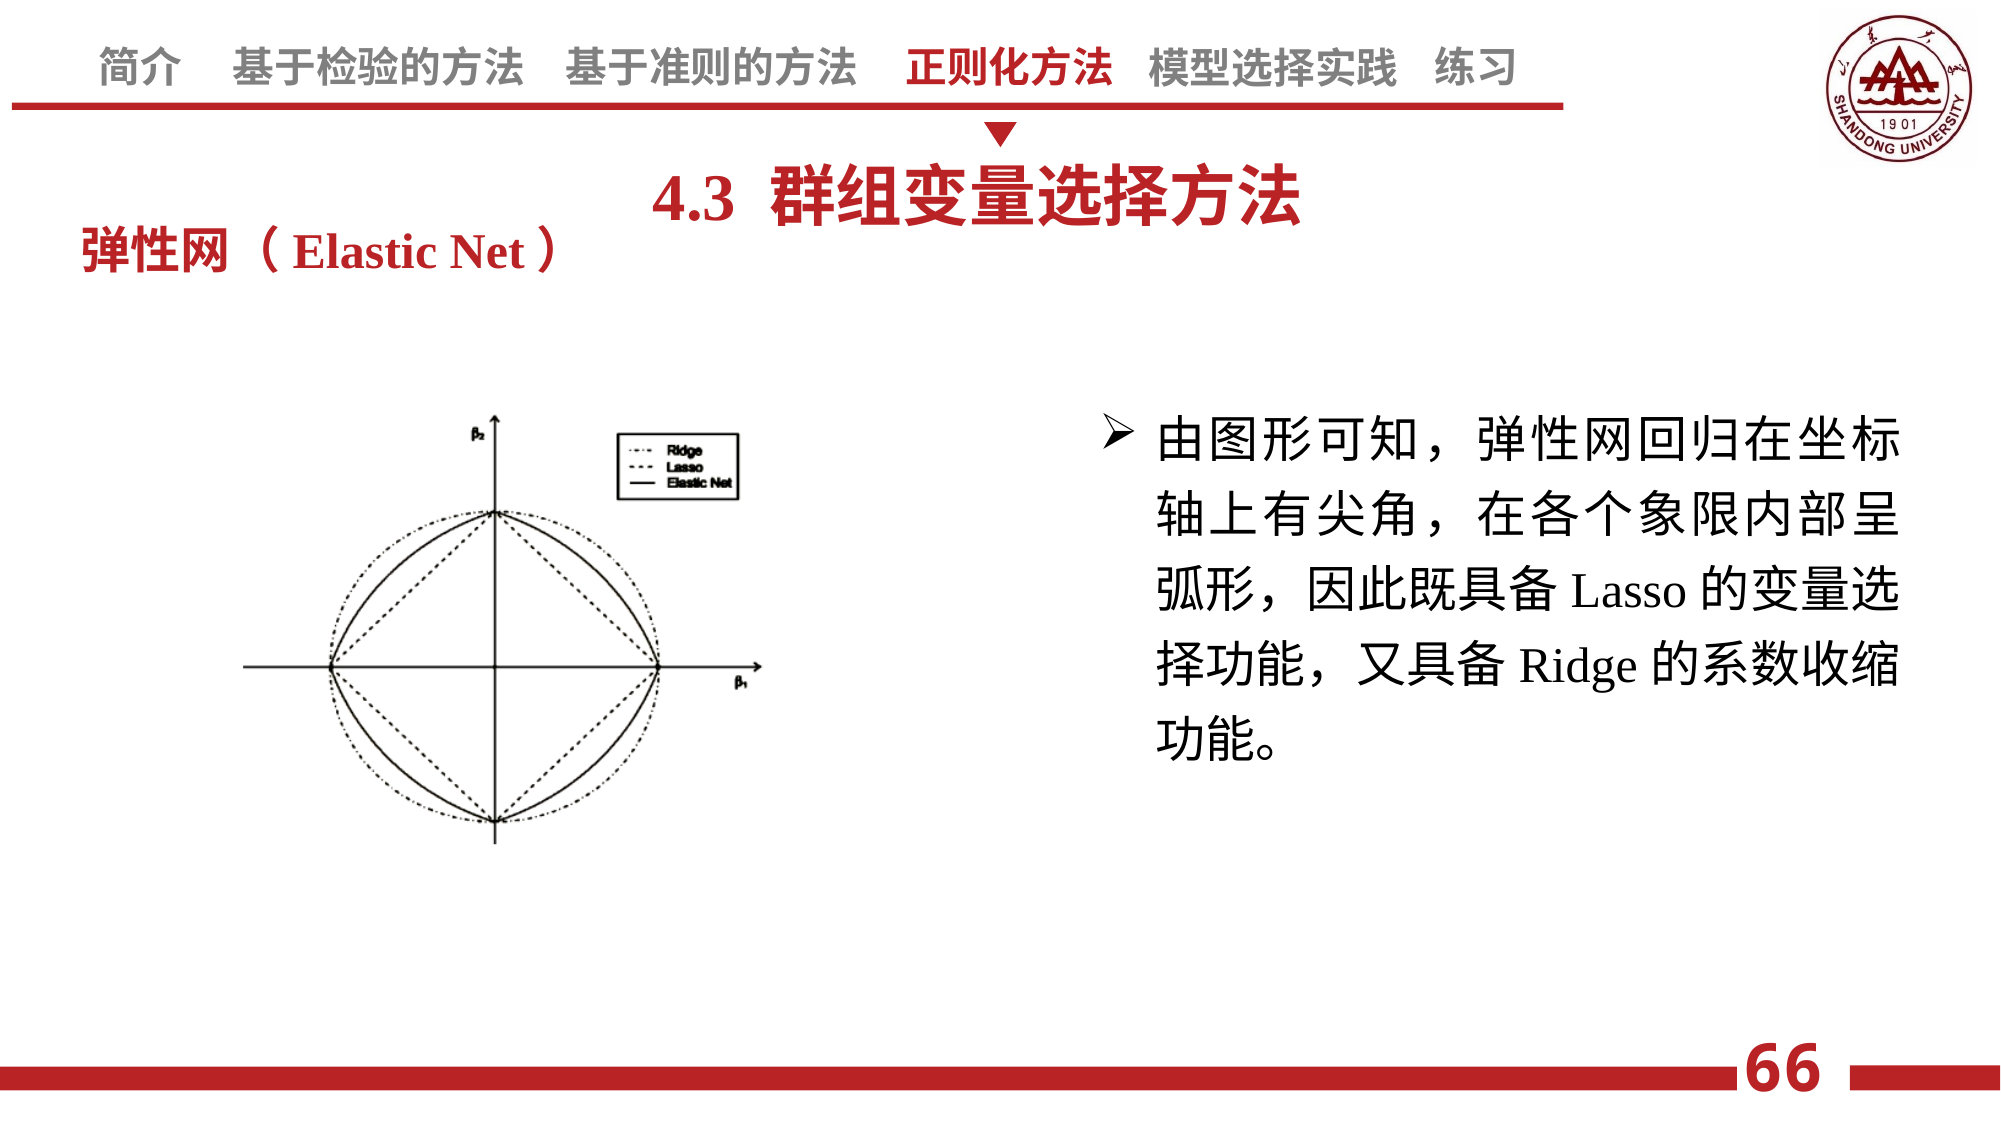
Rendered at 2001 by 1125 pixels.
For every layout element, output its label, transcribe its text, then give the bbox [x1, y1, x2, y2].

text_box 由图形可知，弹性网回归在坐标轴上有尖角，在各个象限内部呈弧形，因此既具备Lasso的变量选择功能，又具备Ridge的系数收缩功能。 [1084, 385, 1916, 775]
text_box 弹性网（Elastic Net） [65, 211, 1069, 286]
picture [1820, 9, 1977, 167]
picture [154, 384, 820, 870]
text_box 4.3 群组变量选择方法 [625, 146, 1375, 242]
